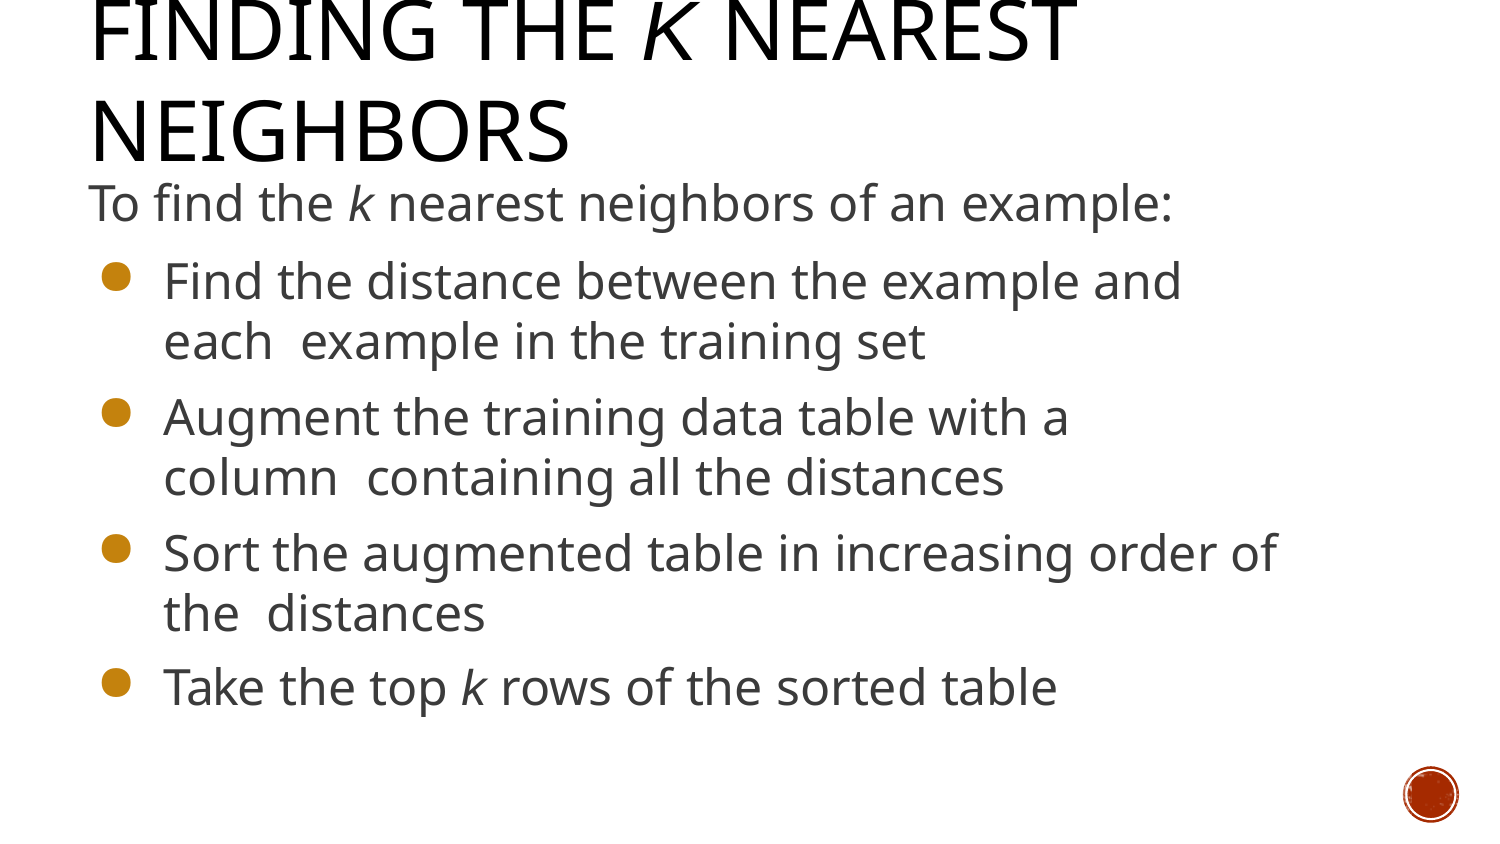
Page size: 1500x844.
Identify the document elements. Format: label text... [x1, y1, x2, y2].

title Finding the k Nearest Neighbors [86, 0, 1246, 152]
text_box To find the k nearest neighbors of an example: Find the distance between the example and each example in the training set Augment the training data table with a column containing all the distances Sort the augmented table in increasing order of the distances Take the top k rows of the sorted table [86, 152, 1290, 716]
